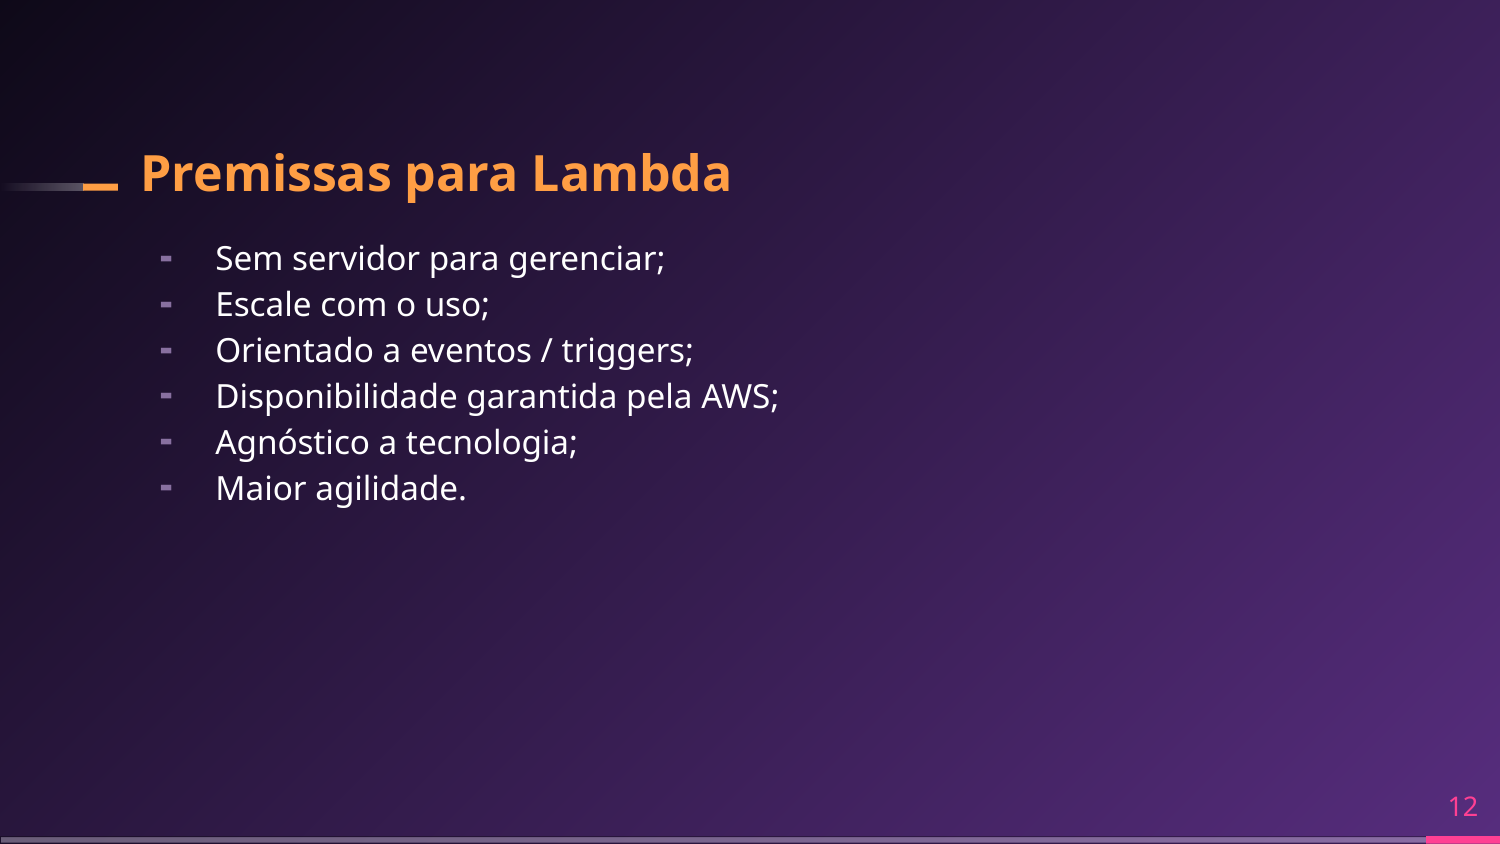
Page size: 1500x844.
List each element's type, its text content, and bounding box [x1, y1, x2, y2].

slide_number ‹#› [1426, 779, 1500, 837]
list Sem servidor para gerenciar; Escale com o uso; Orientado a eventos / triggers; Disponibilidade garantida pela AWS; Agnóstico a tecnologia; Maior agilidade. [140, 231, 1035, 812]
title Premissas para Lambda [140, 137, 1234, 203]
